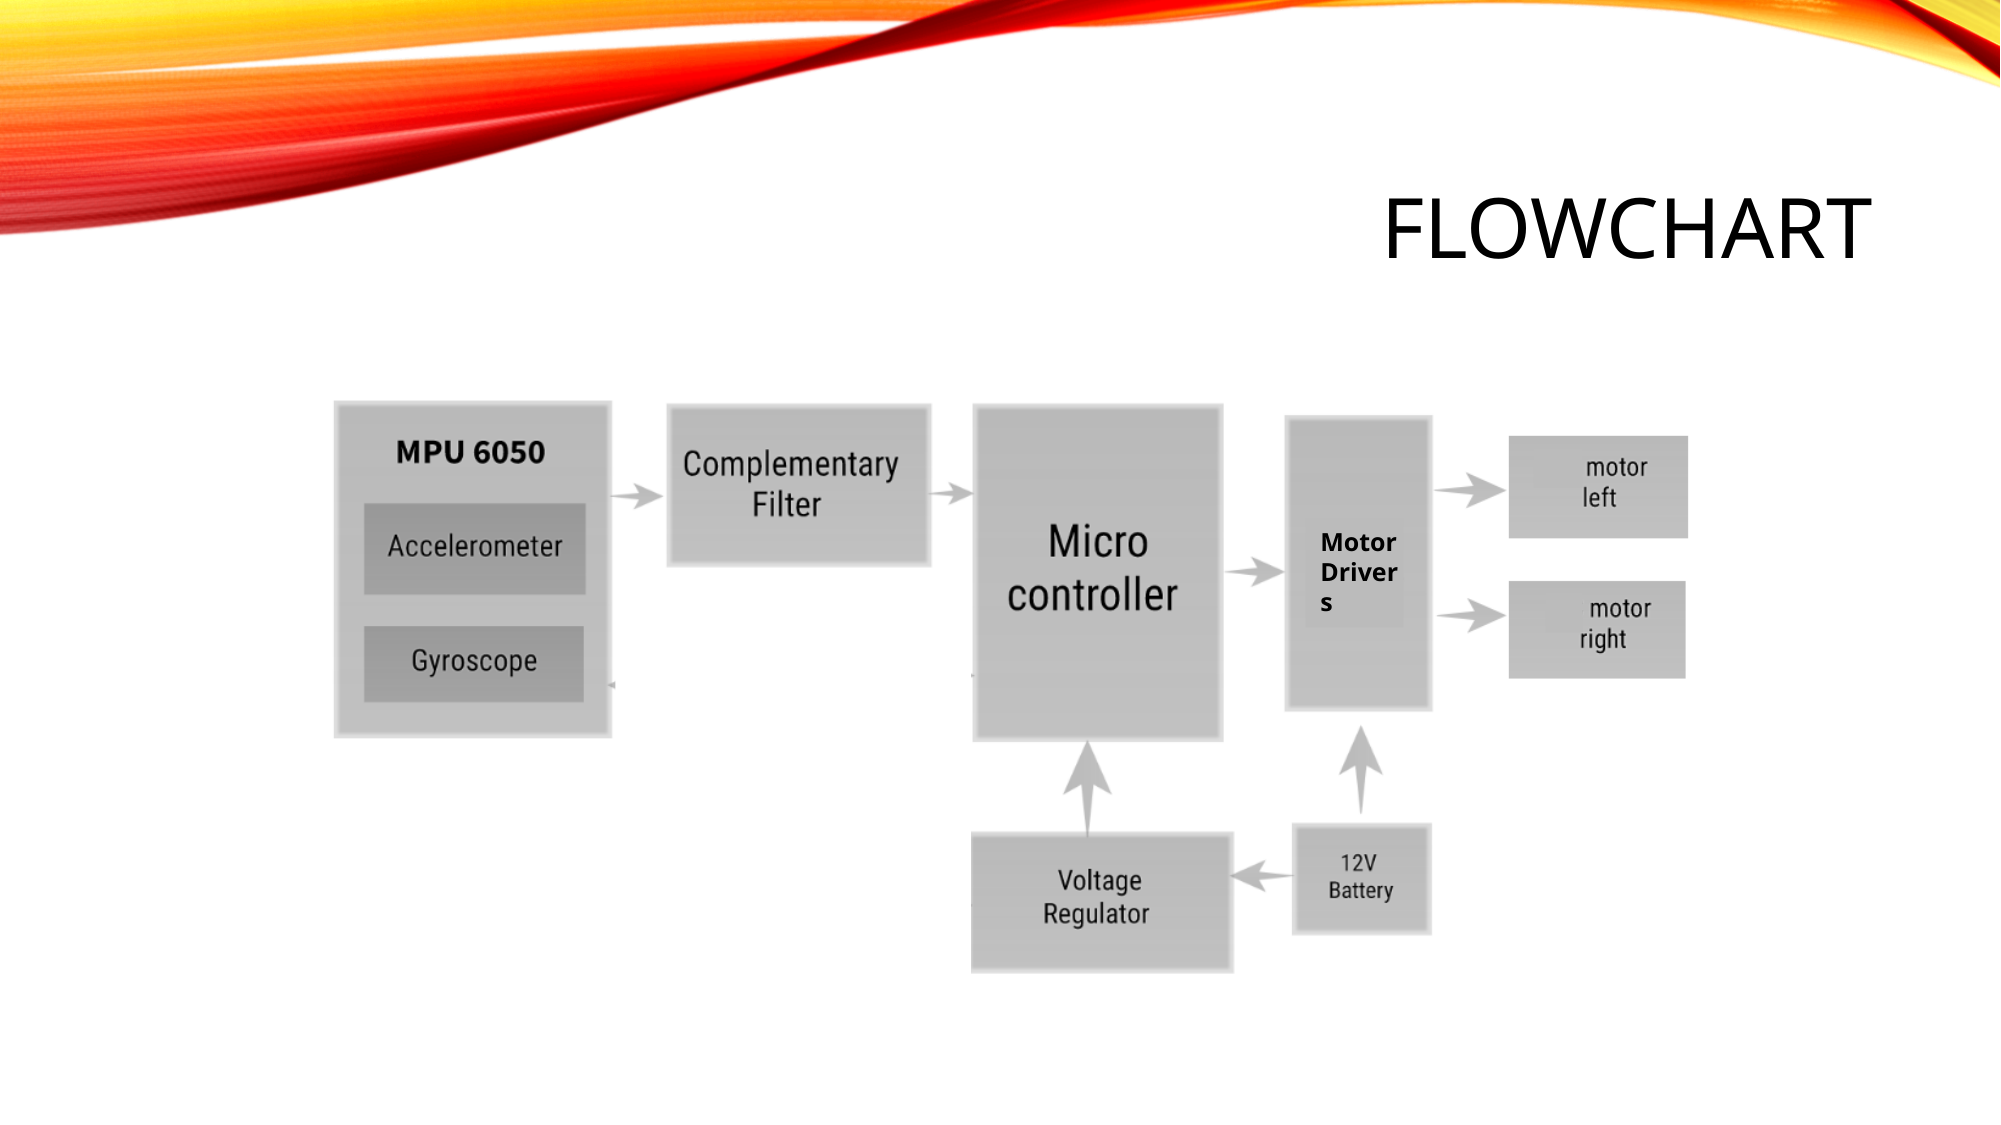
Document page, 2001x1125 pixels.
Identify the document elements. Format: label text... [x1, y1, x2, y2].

picture [245, 275, 1755, 1048]
picture [0, 0, 2000, 237]
text_box FLOWCHART [474, 125, 1888, 338]
